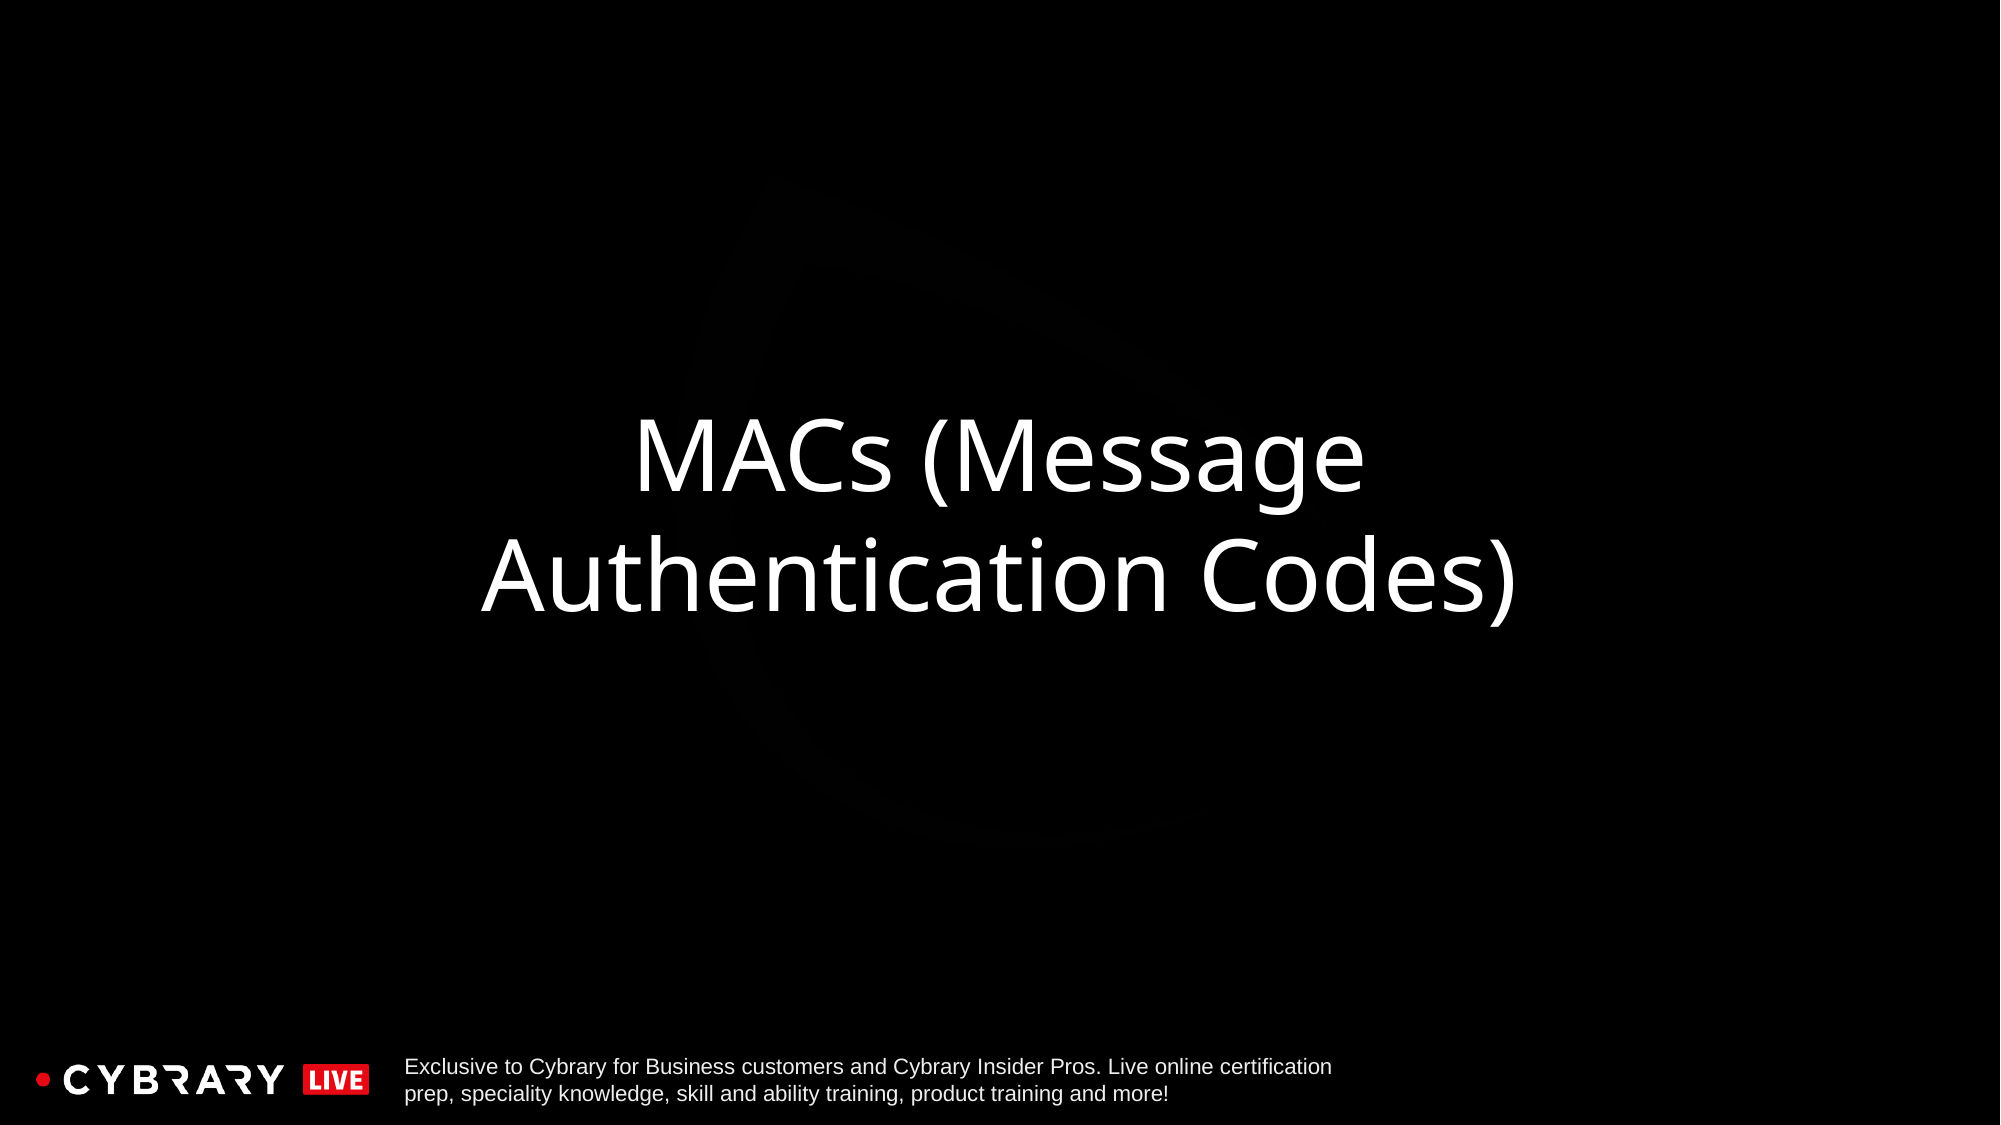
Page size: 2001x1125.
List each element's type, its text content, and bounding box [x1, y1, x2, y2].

title MACs (Message Authentication Codes) [303, 63, 1697, 959]
picture [36, 1064, 369, 1095]
